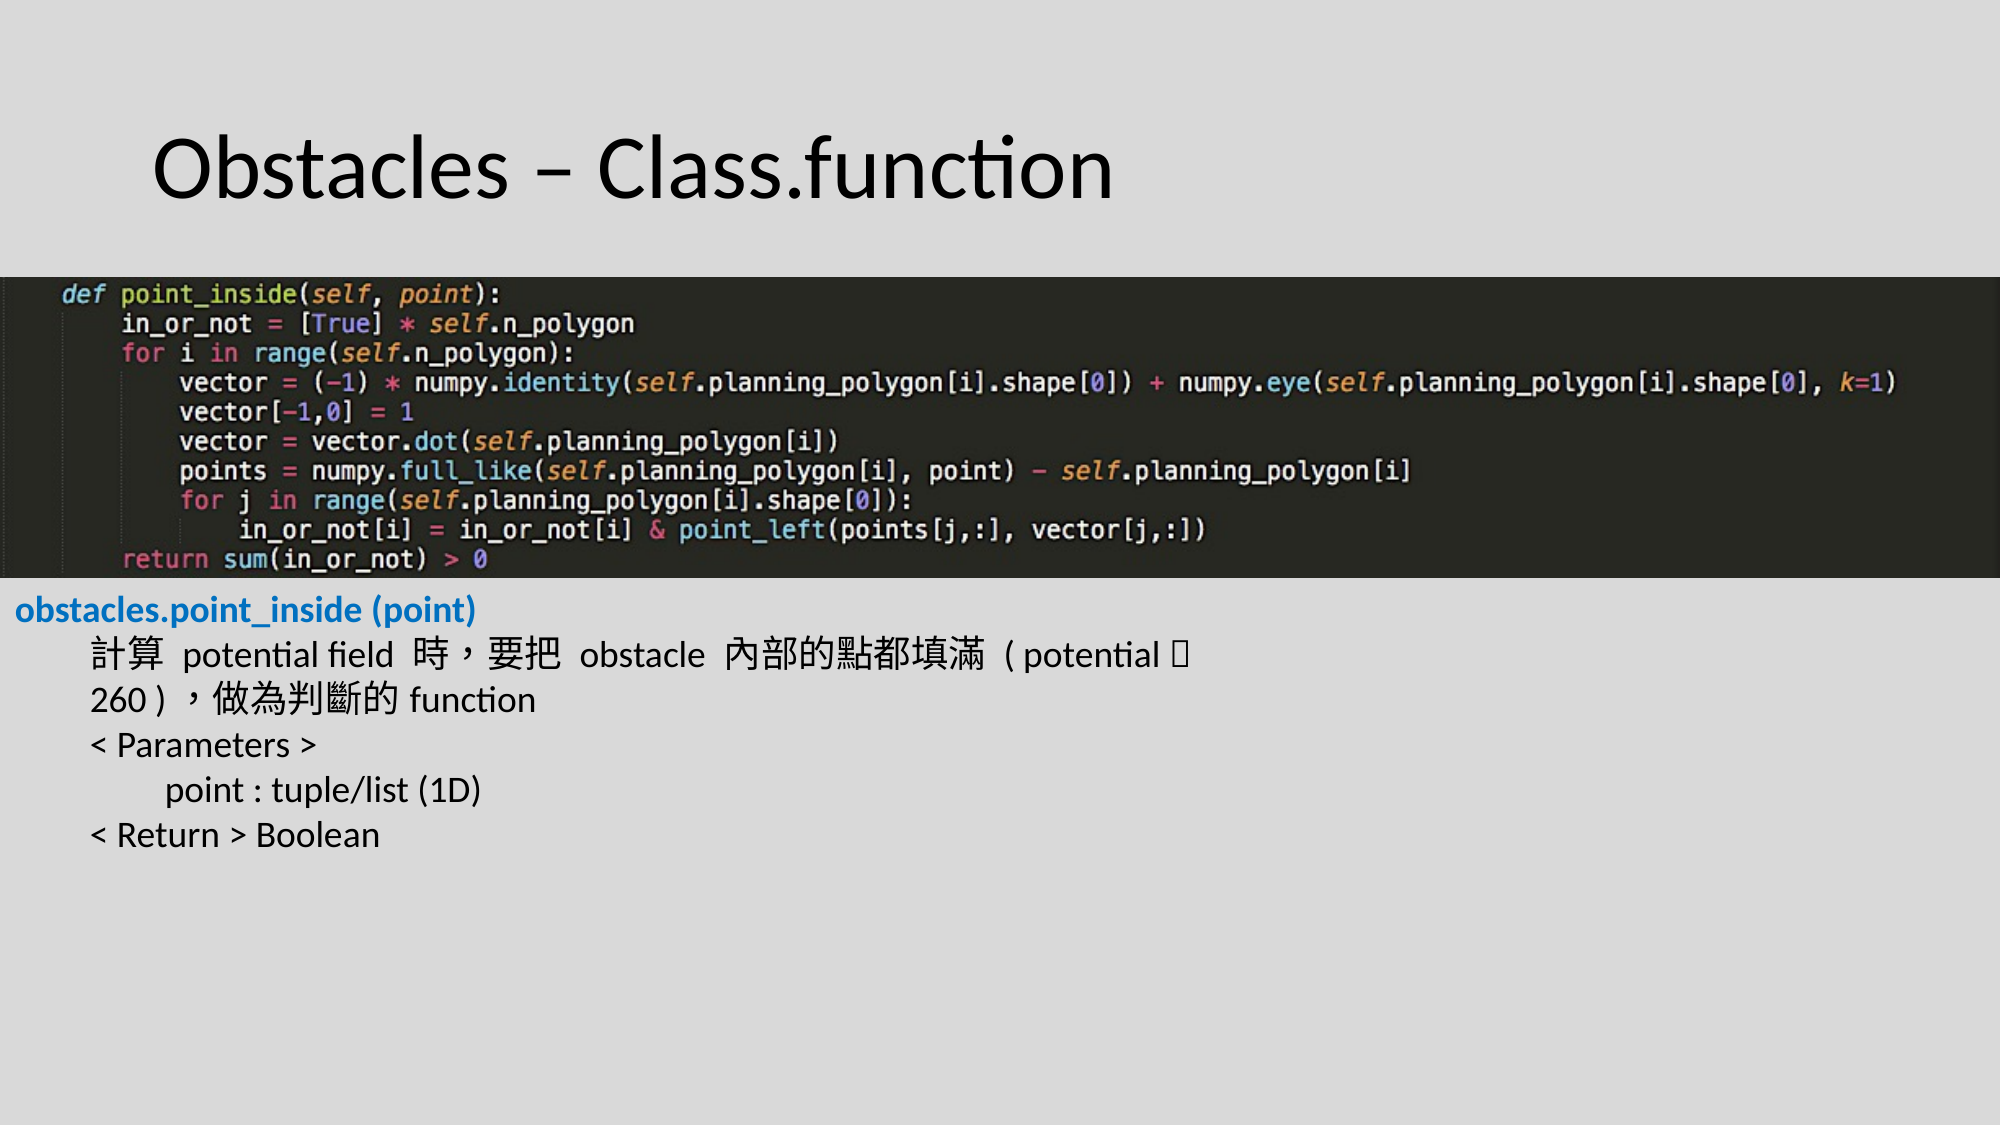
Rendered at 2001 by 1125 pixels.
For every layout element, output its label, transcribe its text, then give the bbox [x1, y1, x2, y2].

text_box obstacles.point_inside (point) 計算 potential field 時，要把 obstacle 內部的點都填滿 ( potential  260 )，做為判斷的function < Parameters > point : tuple/list (1D) < Return > Boolean [0, 578, 1299, 863]
title Obstacles – Class.function [137, 59, 1863, 277]
picture [0, 277, 2000, 578]
